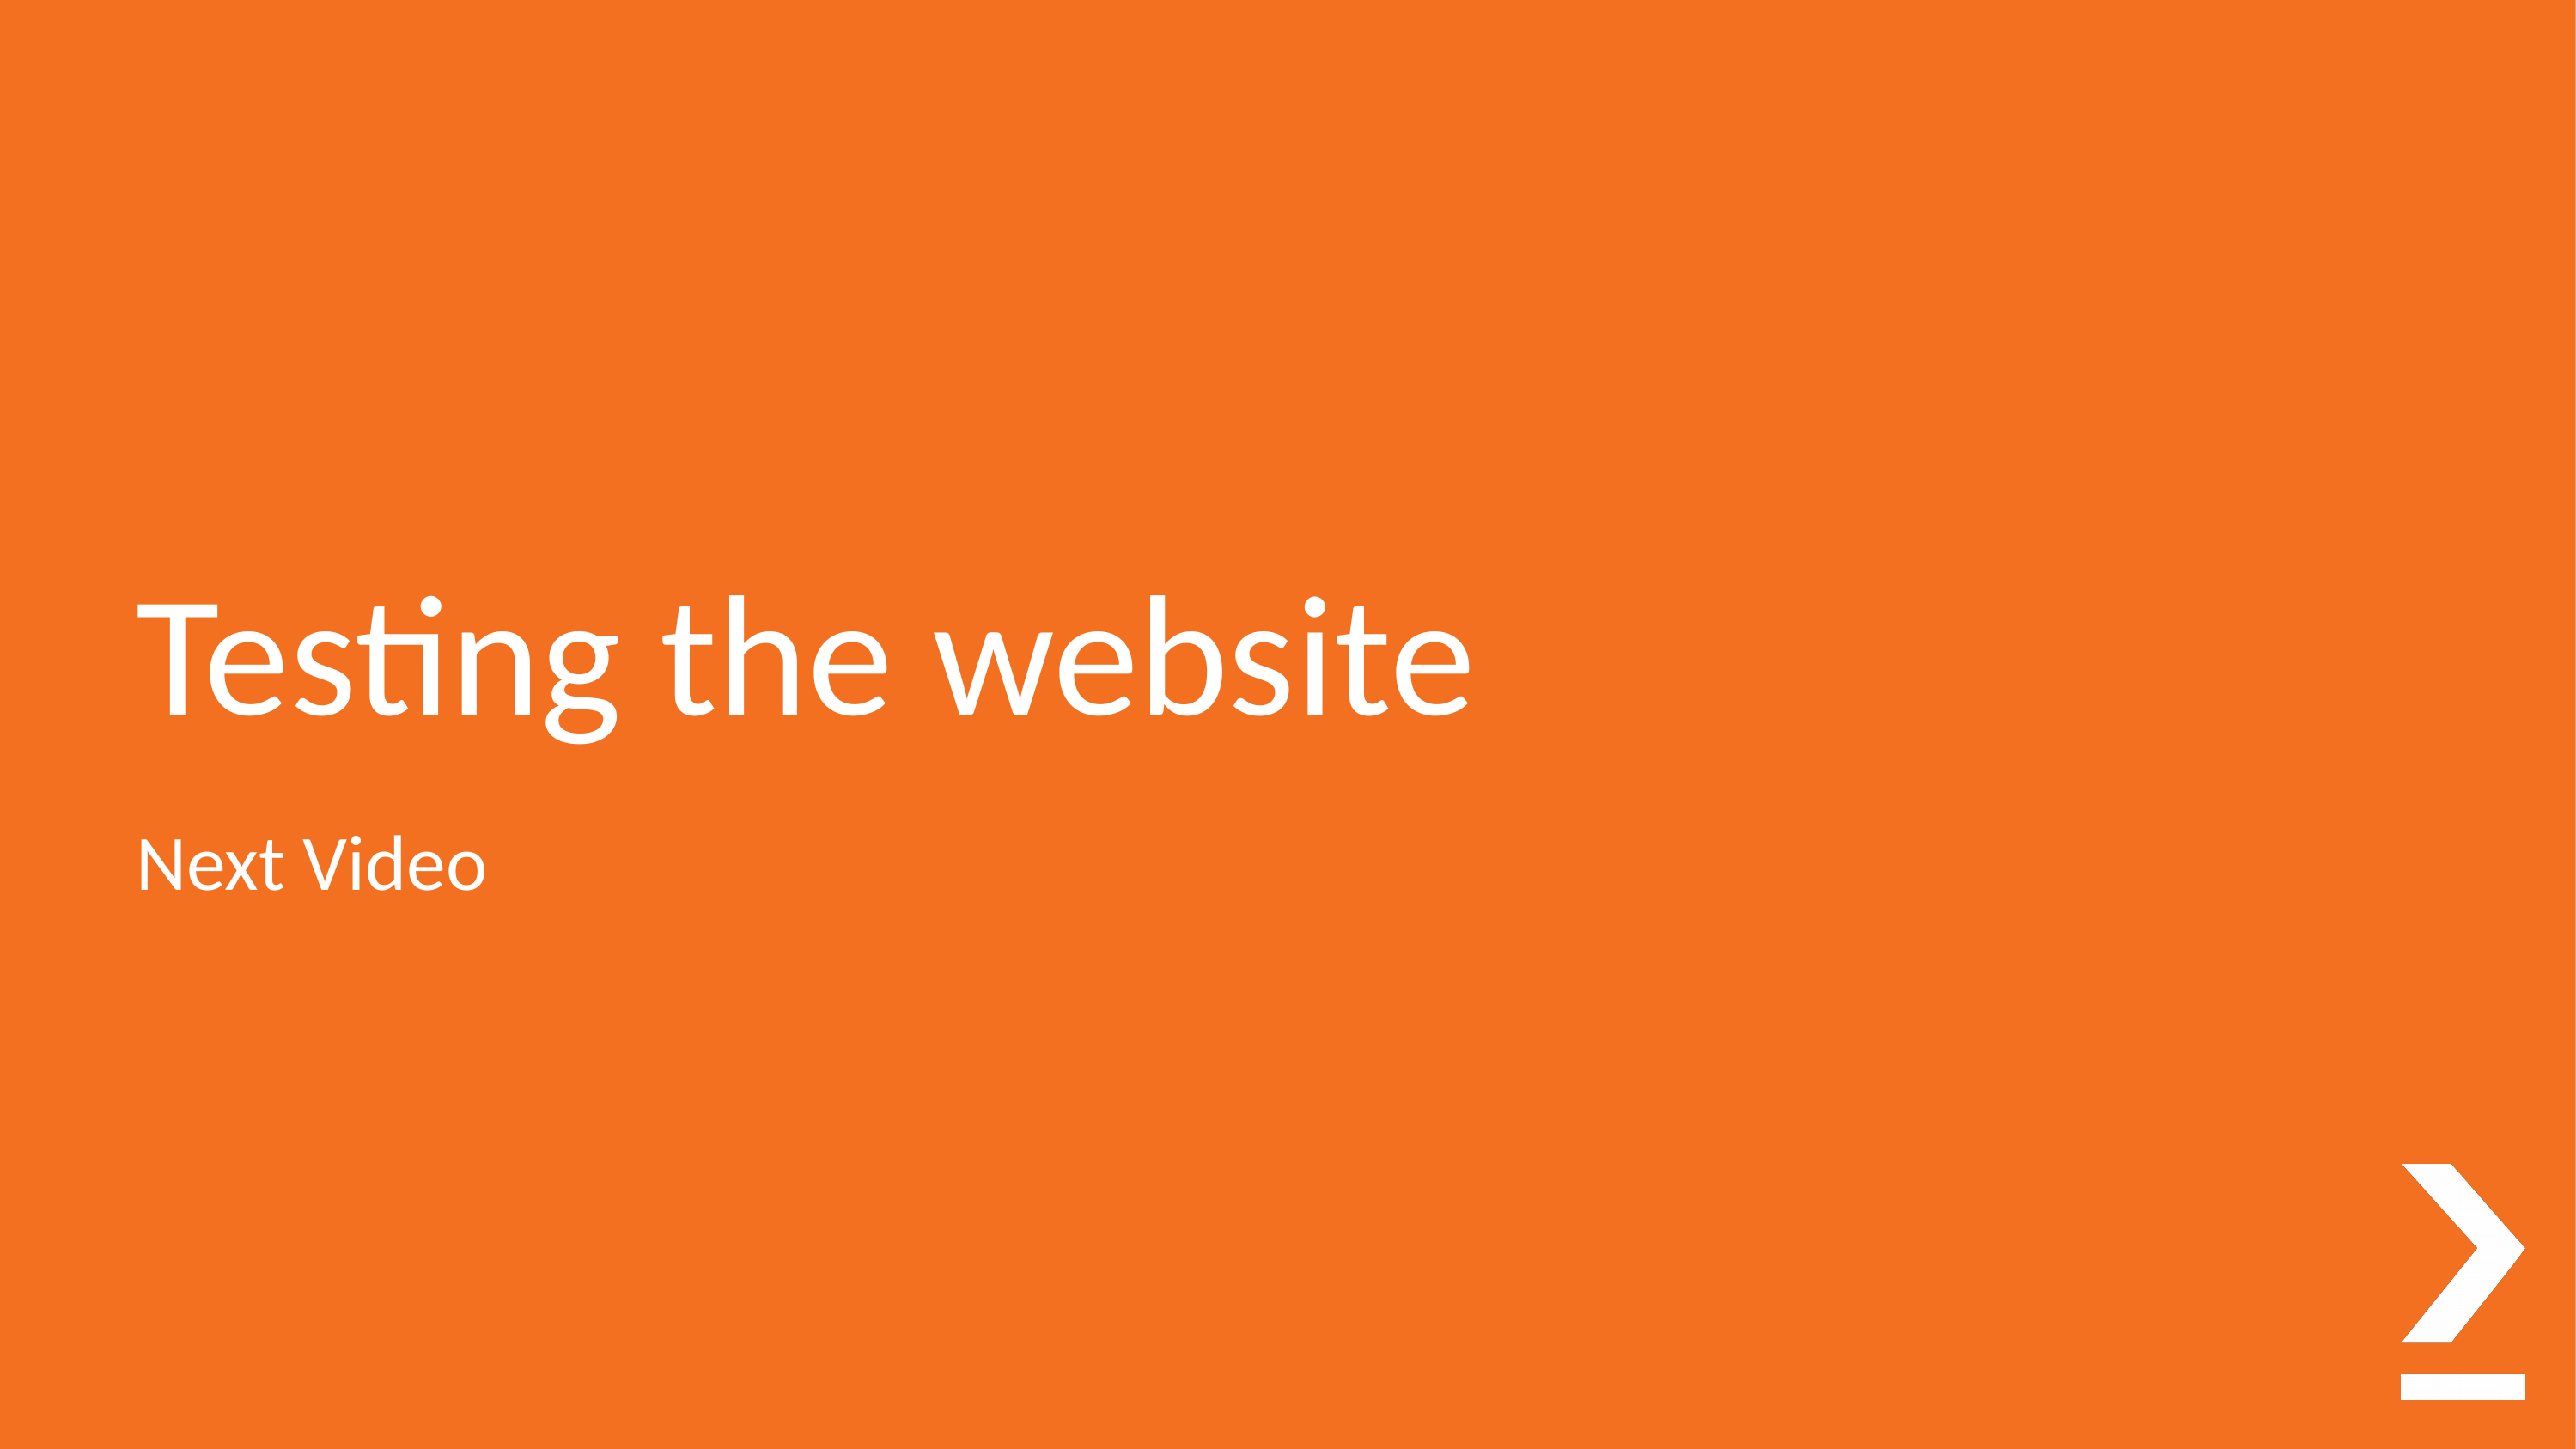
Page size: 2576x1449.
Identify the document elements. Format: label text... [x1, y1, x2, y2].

picture [2401, 1164, 2525, 1400]
subtitle Next Video [110, 785, 2427, 908]
title Testing the website [110, 512, 2427, 776]
